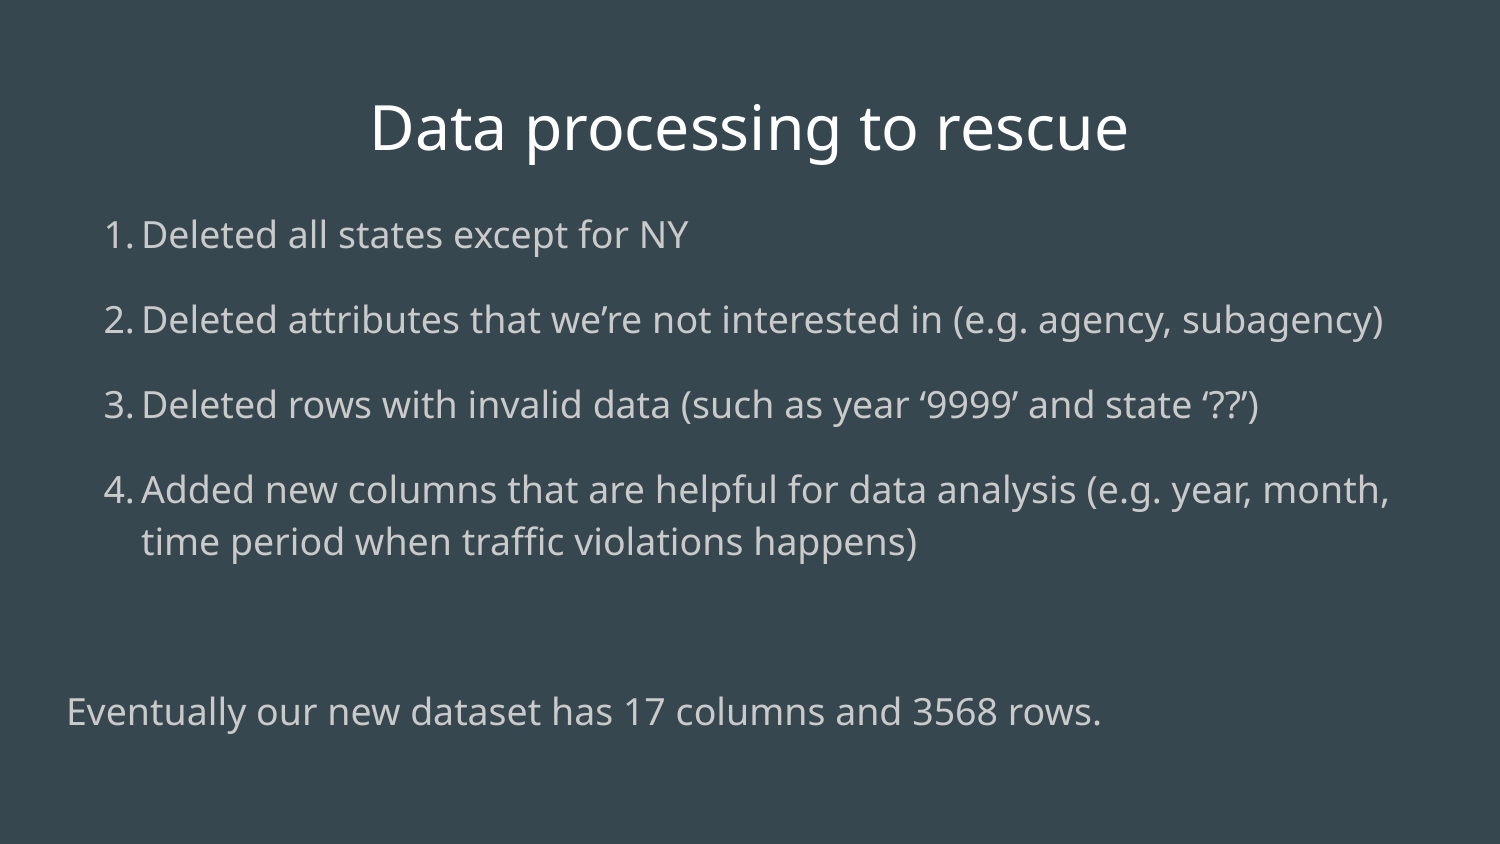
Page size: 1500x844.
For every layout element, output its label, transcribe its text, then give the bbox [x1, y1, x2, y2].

title Data processing to rescue [51, 72, 1449, 167]
list Deleted all states except for NY Deleted attributes that we’re not interested in (e.g. agency, subagency) Deleted rows with invalid data (such as year ‘9999’ and state ‘??’) Added new columns that are helpful for data analysis (e.g. year, month, time period when traffic violations happens) Eventually our new dataset has 17 columns and 3568 rows. [51, 189, 1449, 750]
